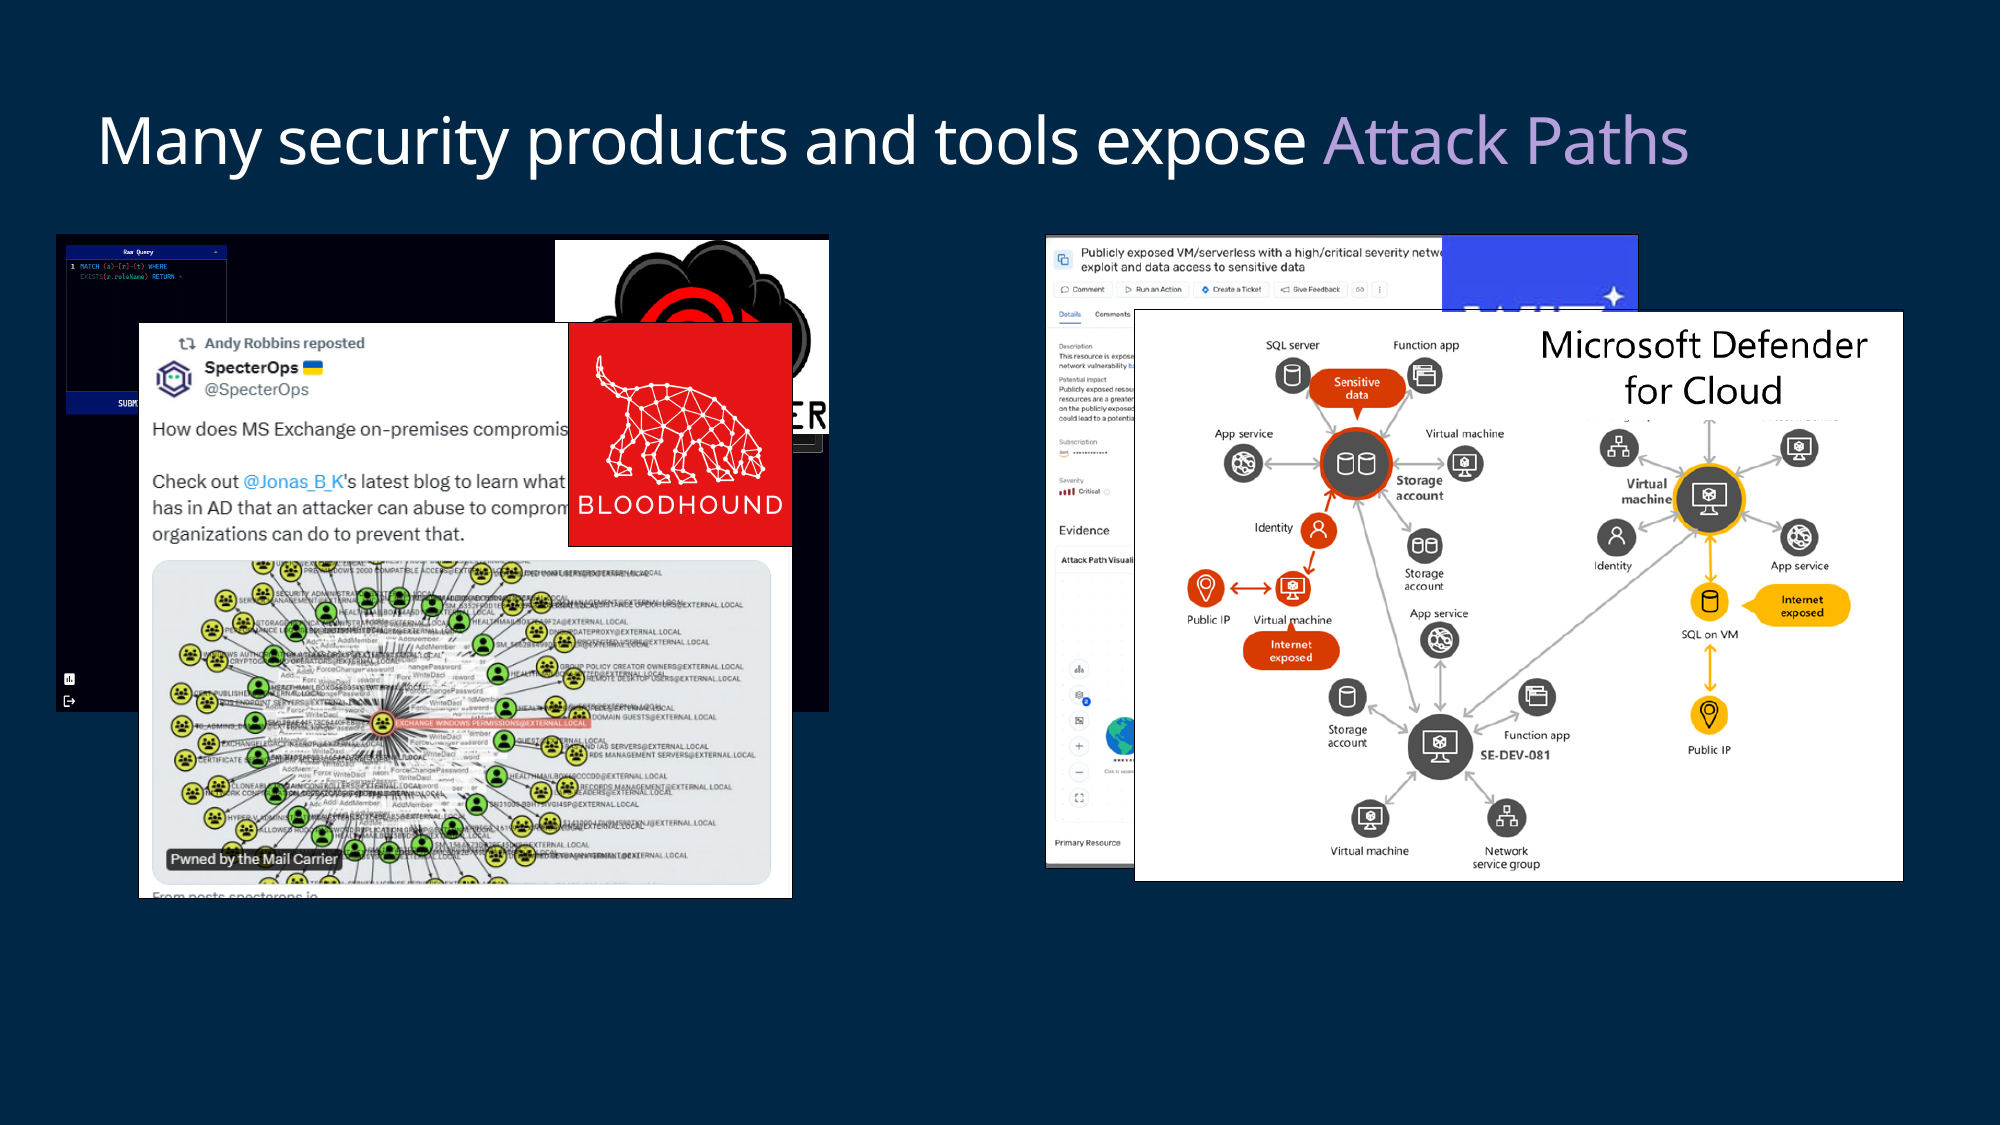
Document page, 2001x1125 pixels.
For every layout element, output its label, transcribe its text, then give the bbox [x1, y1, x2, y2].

picture [1044, 233, 1905, 882]
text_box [138, 322, 793, 899]
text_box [56, 233, 829, 712]
title Many security products and tools expose Attack Paths [96, 98, 1904, 179]
